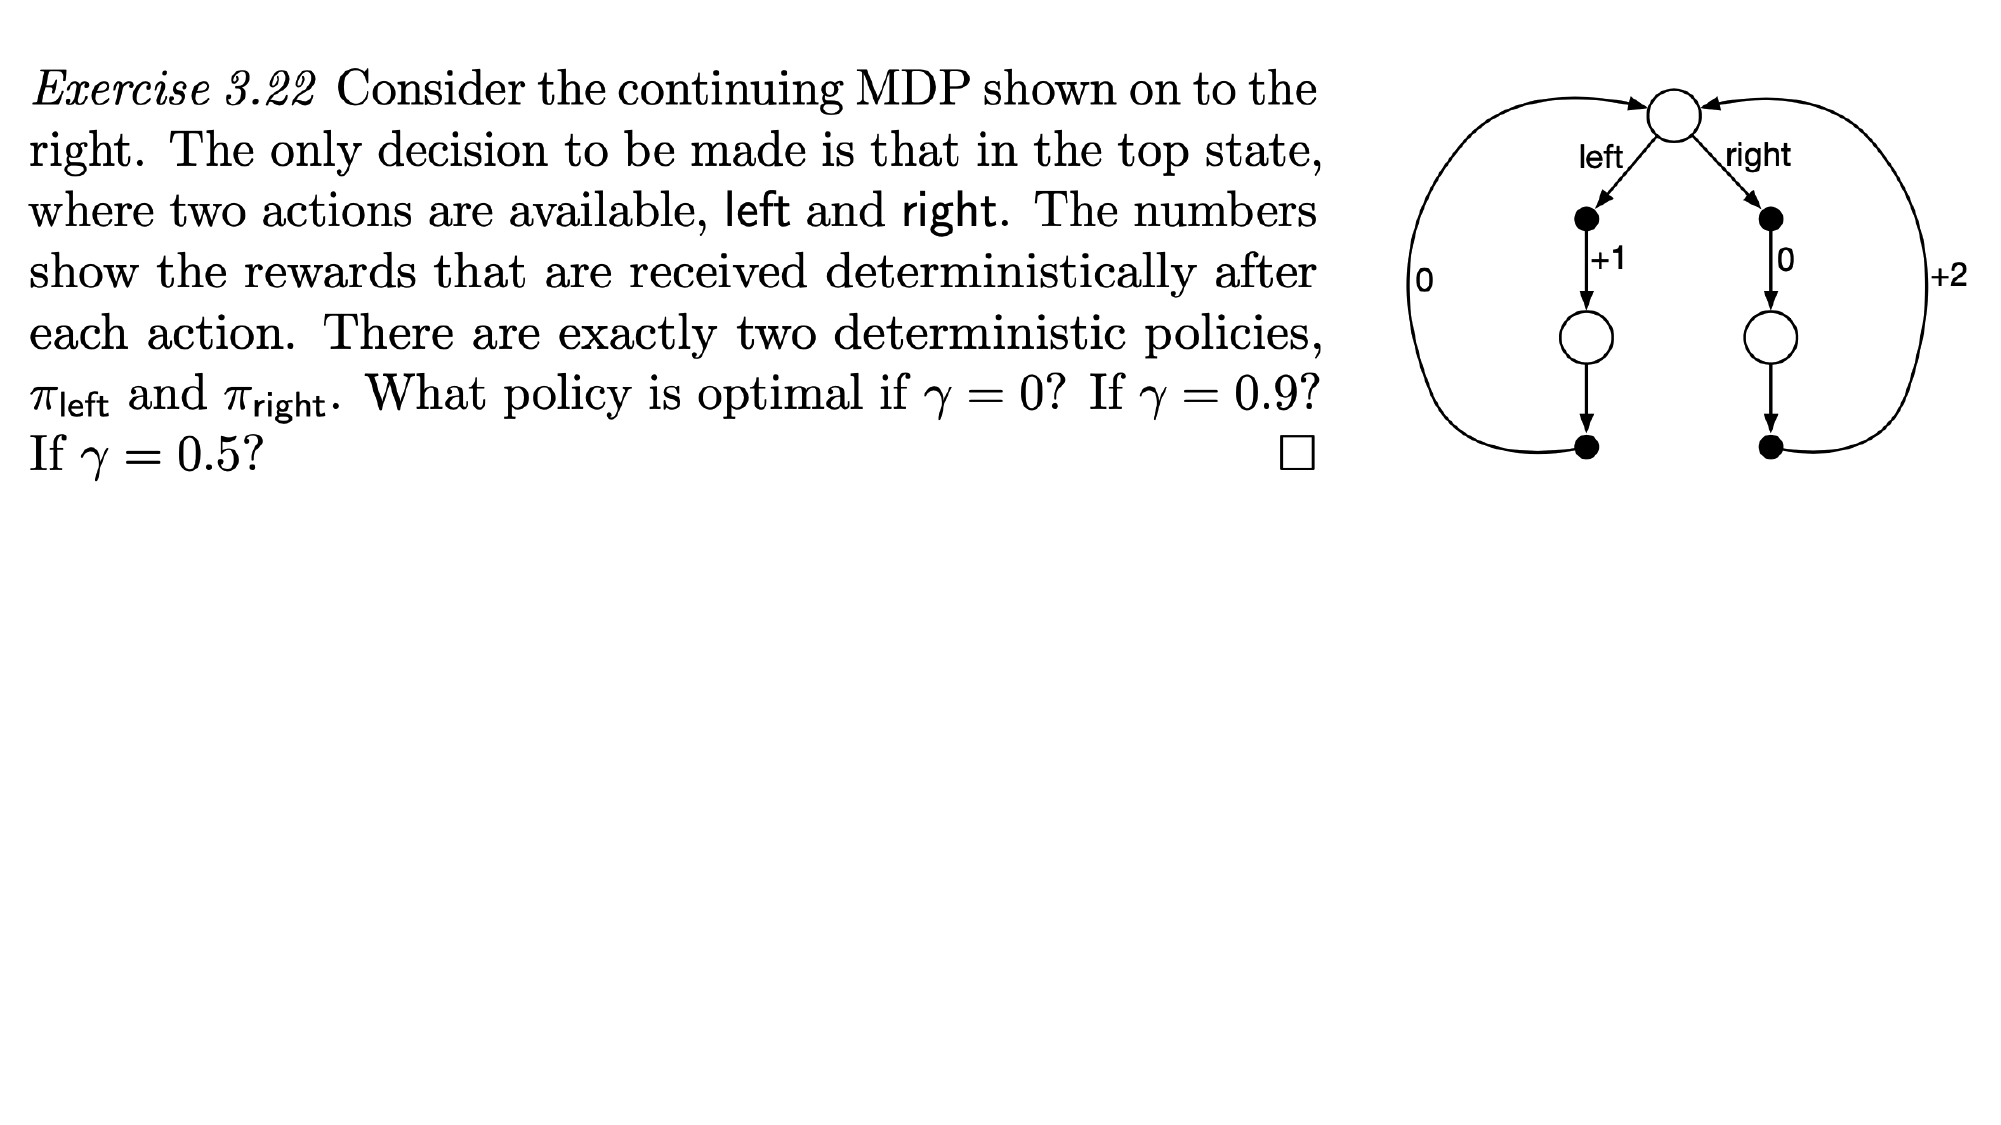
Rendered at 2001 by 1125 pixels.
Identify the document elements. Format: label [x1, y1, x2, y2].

picture [0, 47, 2000, 512]
